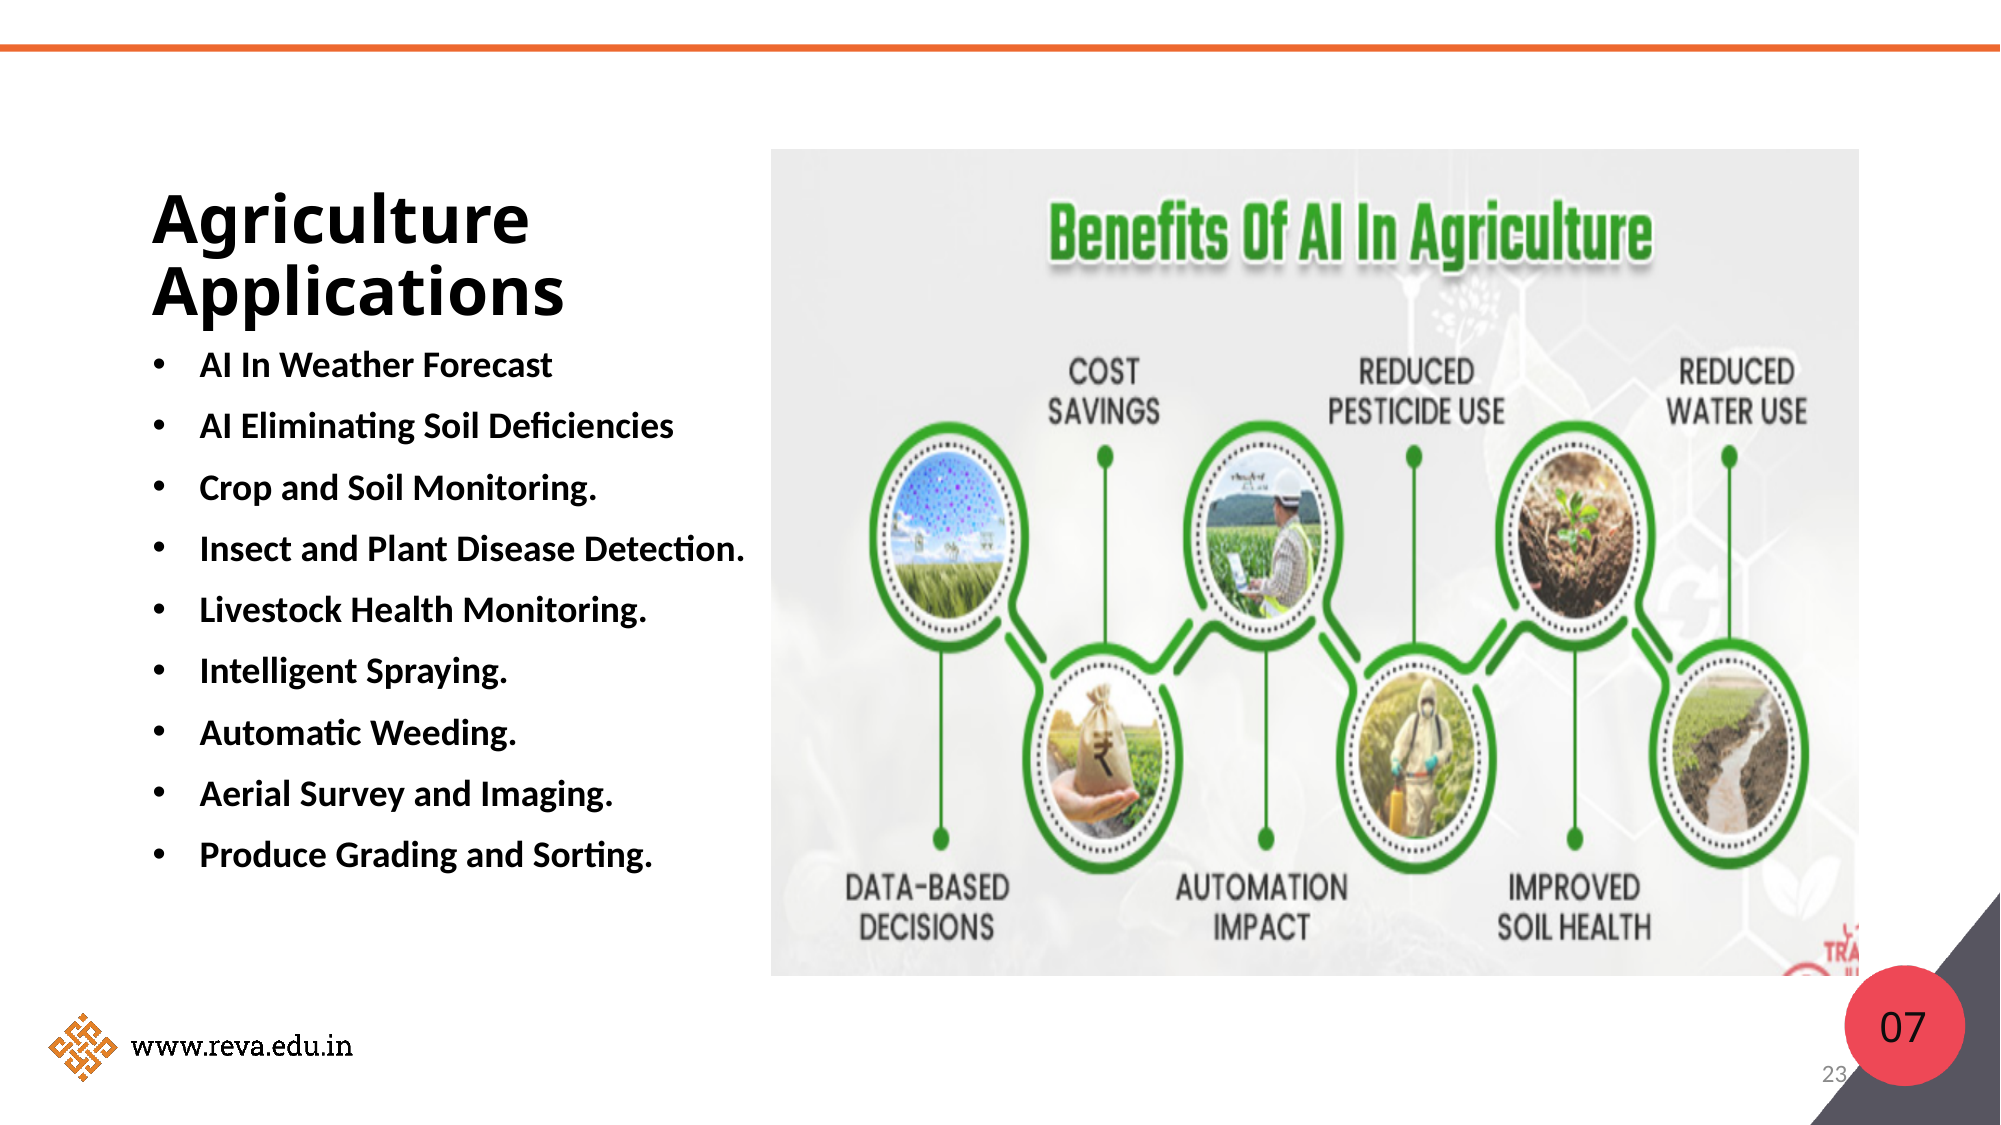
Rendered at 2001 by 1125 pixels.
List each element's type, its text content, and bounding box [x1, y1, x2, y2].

slide_number 23 [1412, 1042, 1863, 1103]
text_box 07 [1864, 993, 1943, 1059]
picture [31, 1003, 366, 1092]
title Agriculture Applications [137, 75, 783, 337]
picture [771, 149, 2000, 1125]
list AI In Weather Forecast AI Eliminating Soil Deficiencies Crop and Soil Monitoring. Insect and Plant Disease Detection. Livestock Health Monitoring. Intelligent Spraying. Automatic Weeding. Aerial Survey and Imaging. Produce Grading and Sorting. [137, 337, 771, 963]
